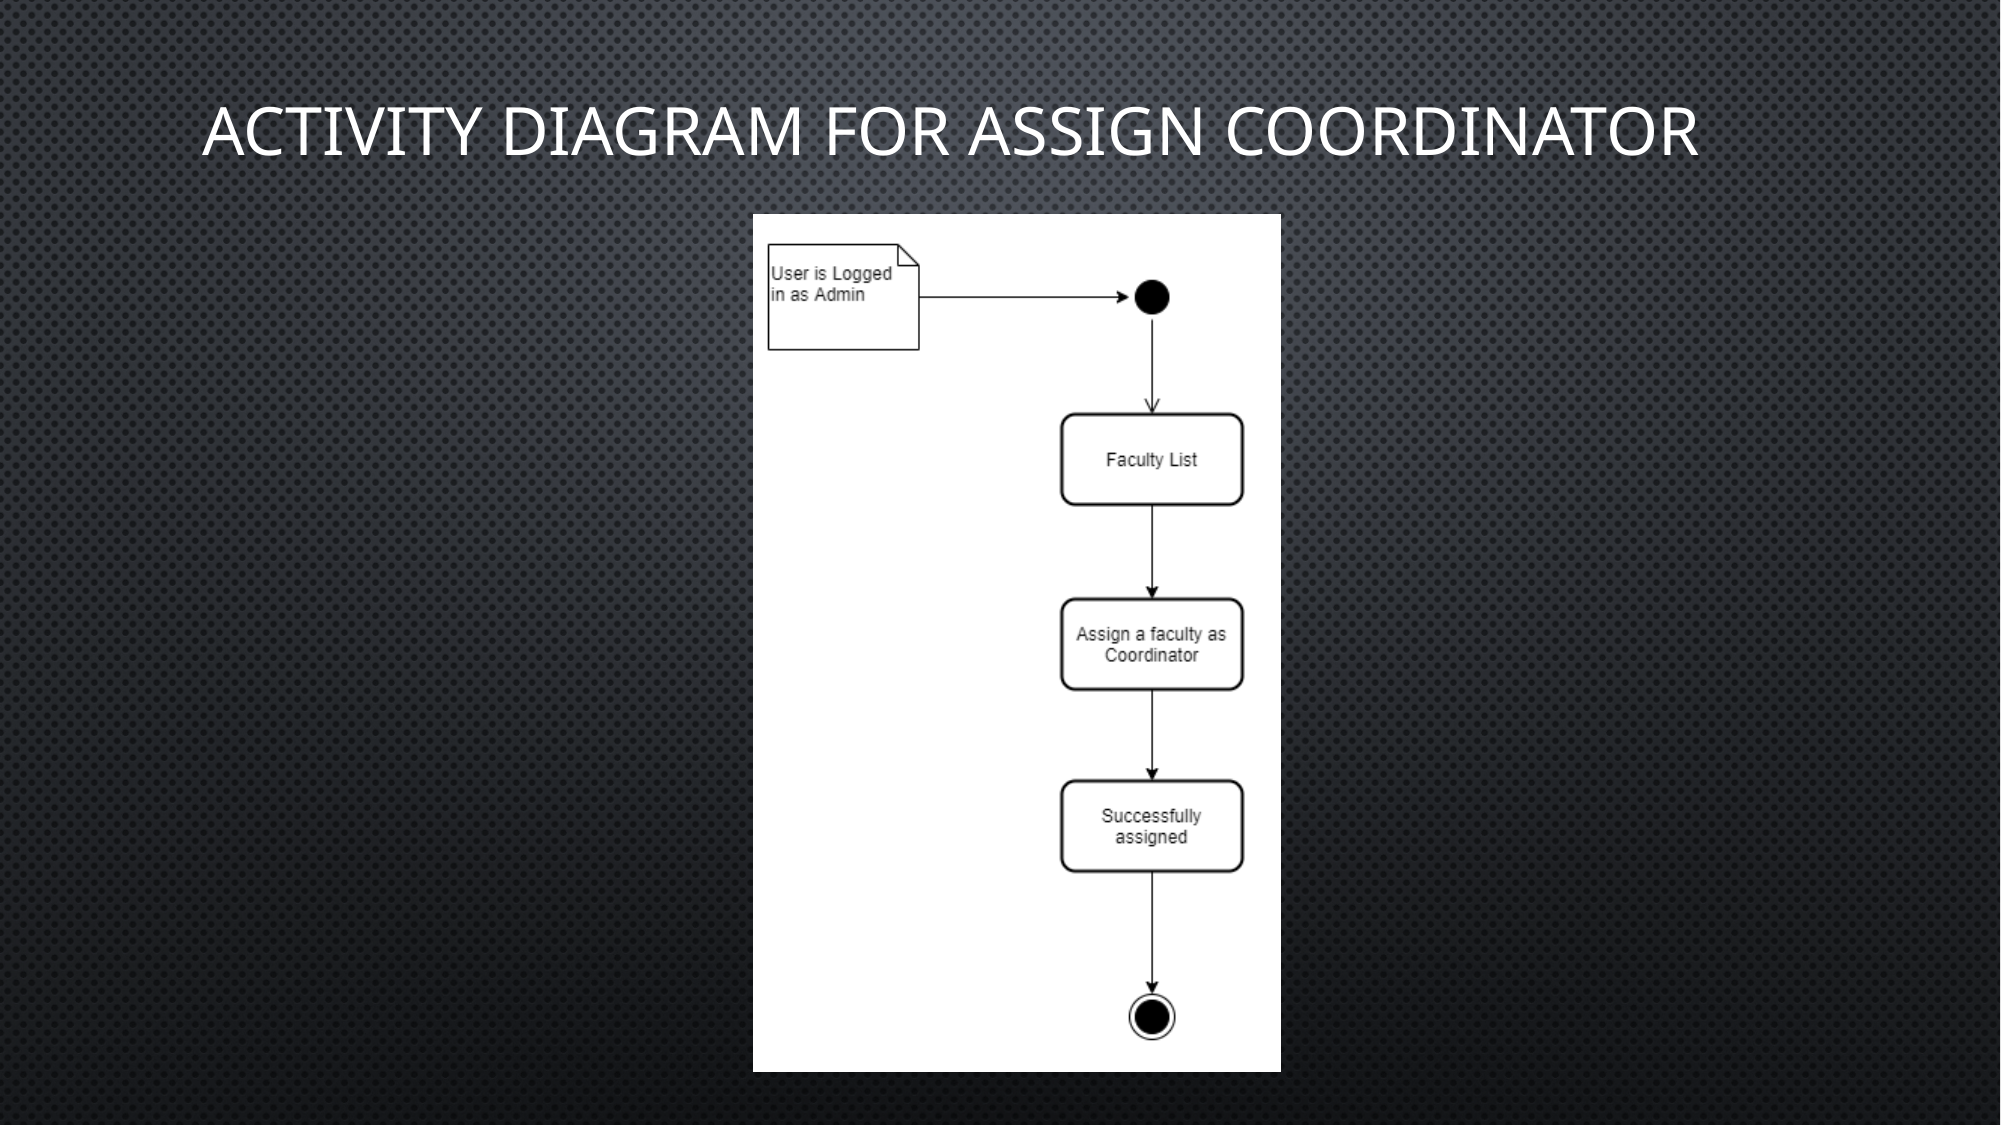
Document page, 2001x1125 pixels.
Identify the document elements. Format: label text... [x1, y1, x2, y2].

picture [753, 214, 1281, 1072]
title Activity diagram for assign coordinator [187, 73, 1814, 185]
